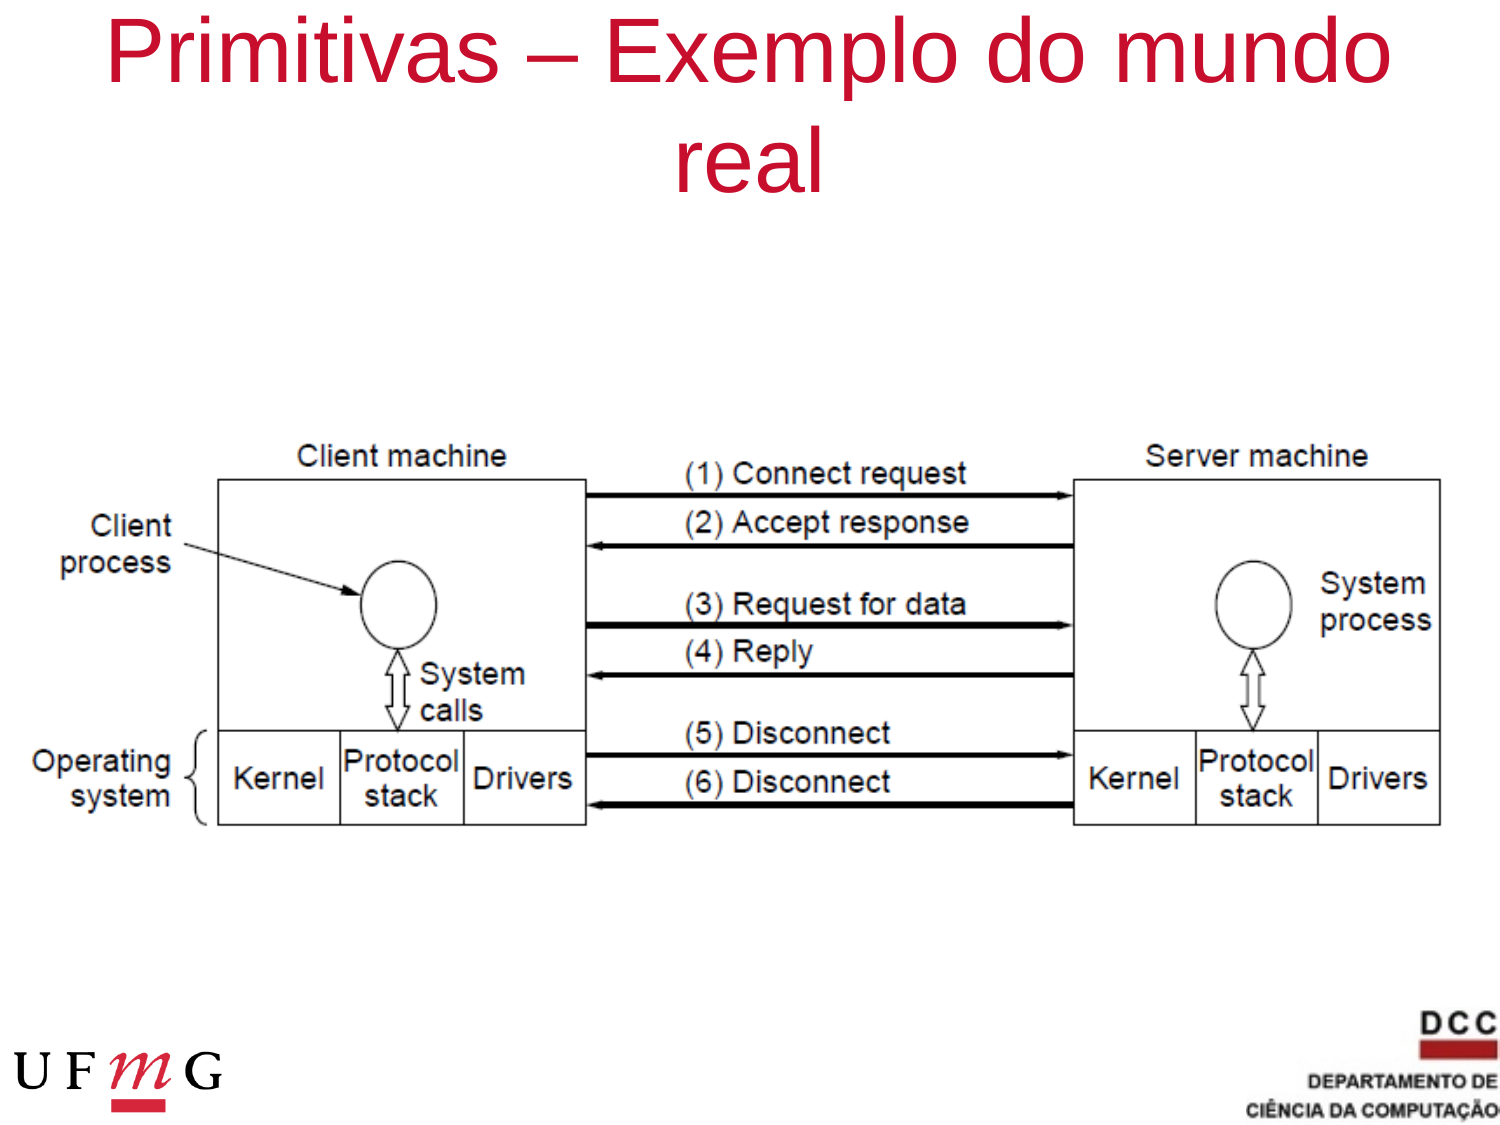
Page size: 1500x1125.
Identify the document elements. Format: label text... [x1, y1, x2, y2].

picture [5, 1034, 231, 1123]
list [12, 210, 1490, 1051]
title Primitivas – Exemplo do mundo real [75, 7, 1425, 195]
picture [1246, 1007, 1500, 1125]
